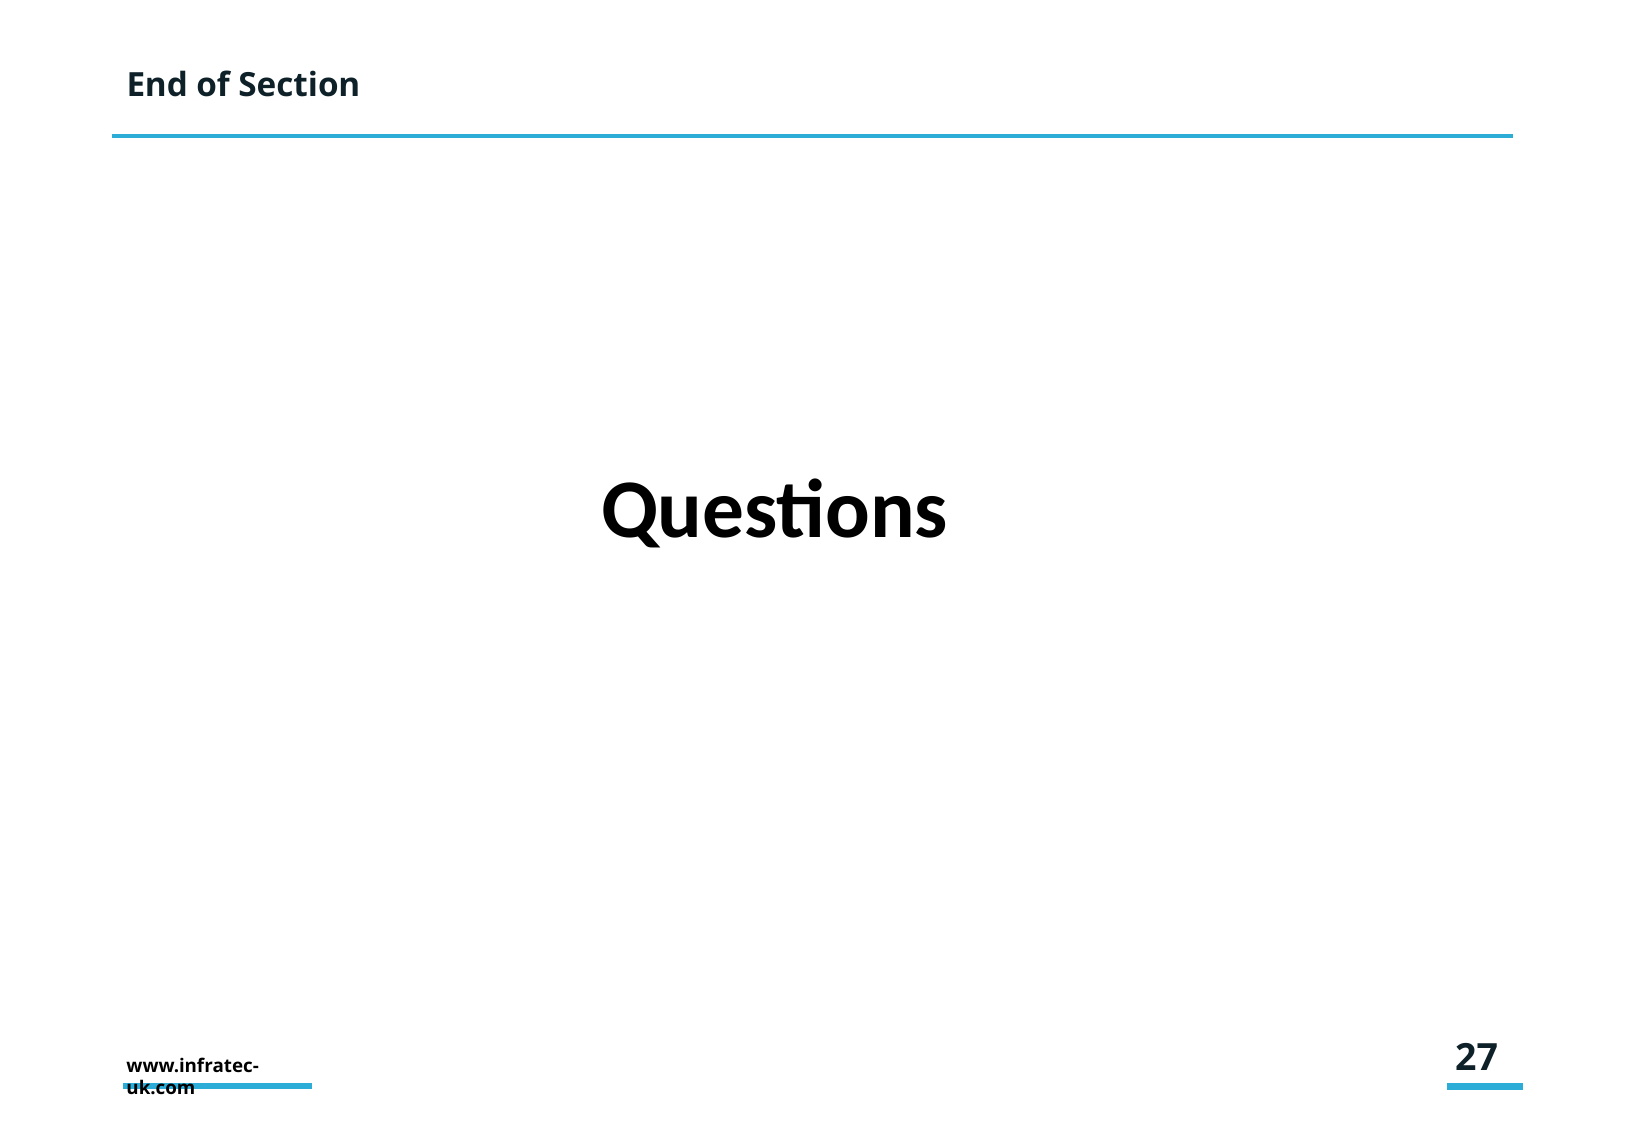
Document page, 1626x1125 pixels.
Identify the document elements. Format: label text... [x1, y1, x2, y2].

slide_number 27 [1147, 1028, 1514, 1089]
text_box Questions [586, 446, 964, 562]
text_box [111, 1046, 340, 1087]
title End of Section [111, 59, 1514, 134]
